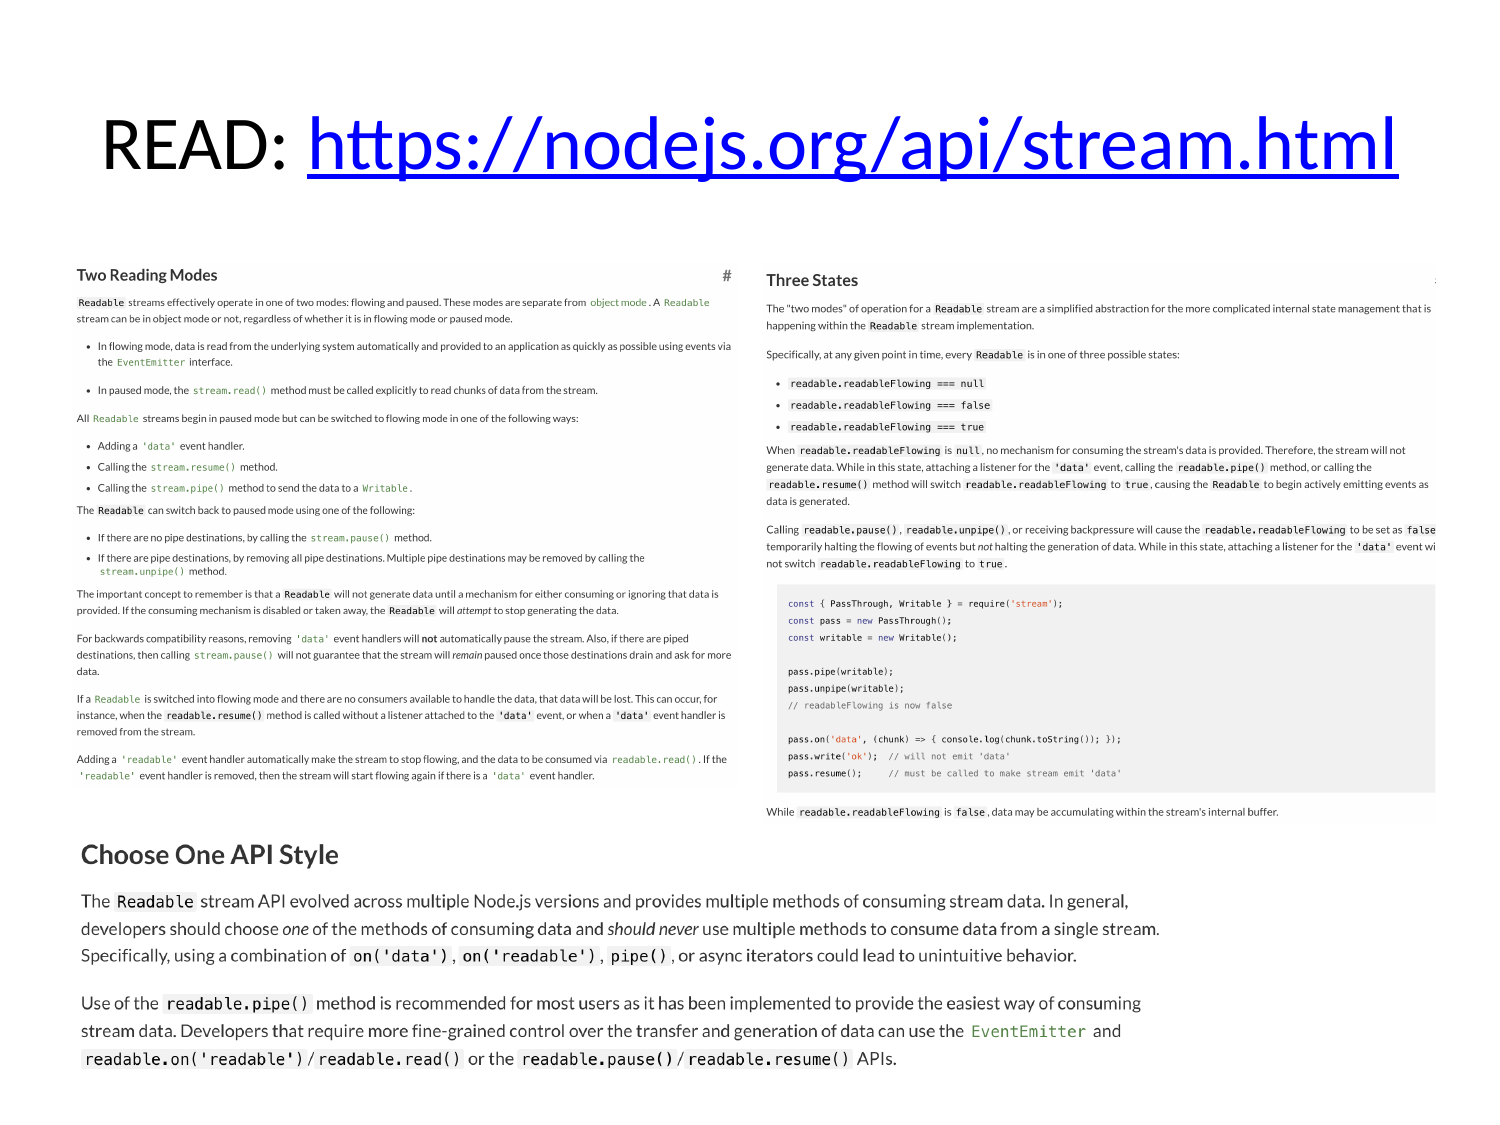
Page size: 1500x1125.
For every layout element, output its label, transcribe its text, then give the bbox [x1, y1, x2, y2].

title READ: https://nodejs.org/api/stream.html [75, 45, 1425, 233]
picture [762, 262, 1436, 826]
picture [72, 262, 738, 789]
picture [74, 835, 1159, 1081]
